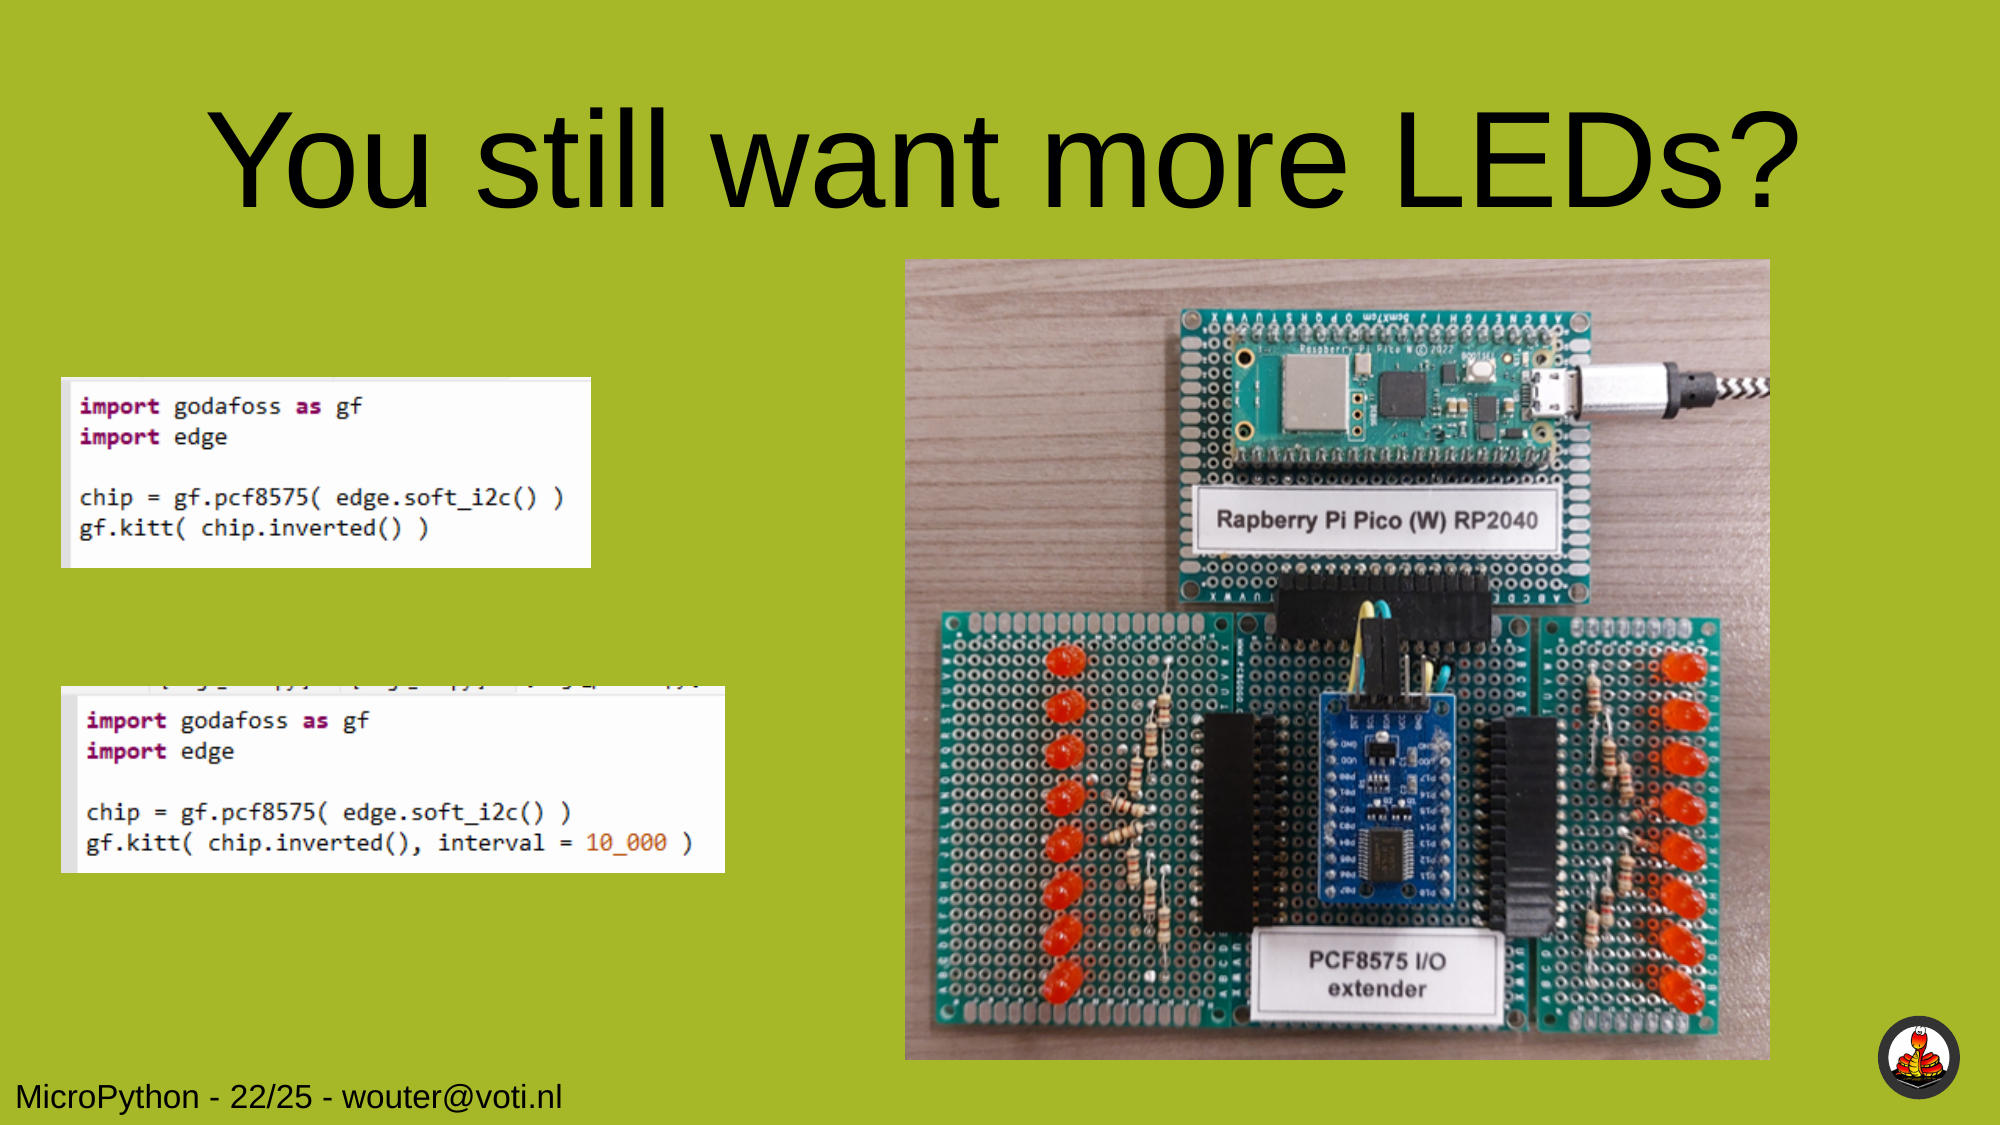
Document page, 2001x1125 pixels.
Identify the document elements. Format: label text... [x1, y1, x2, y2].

picture [61, 686, 726, 873]
picture [905, 259, 1770, 1060]
picture [61, 377, 591, 569]
text_box You still want more LEDs? [61, 51, 1947, 260]
picture [1889, 1027, 1949, 1088]
